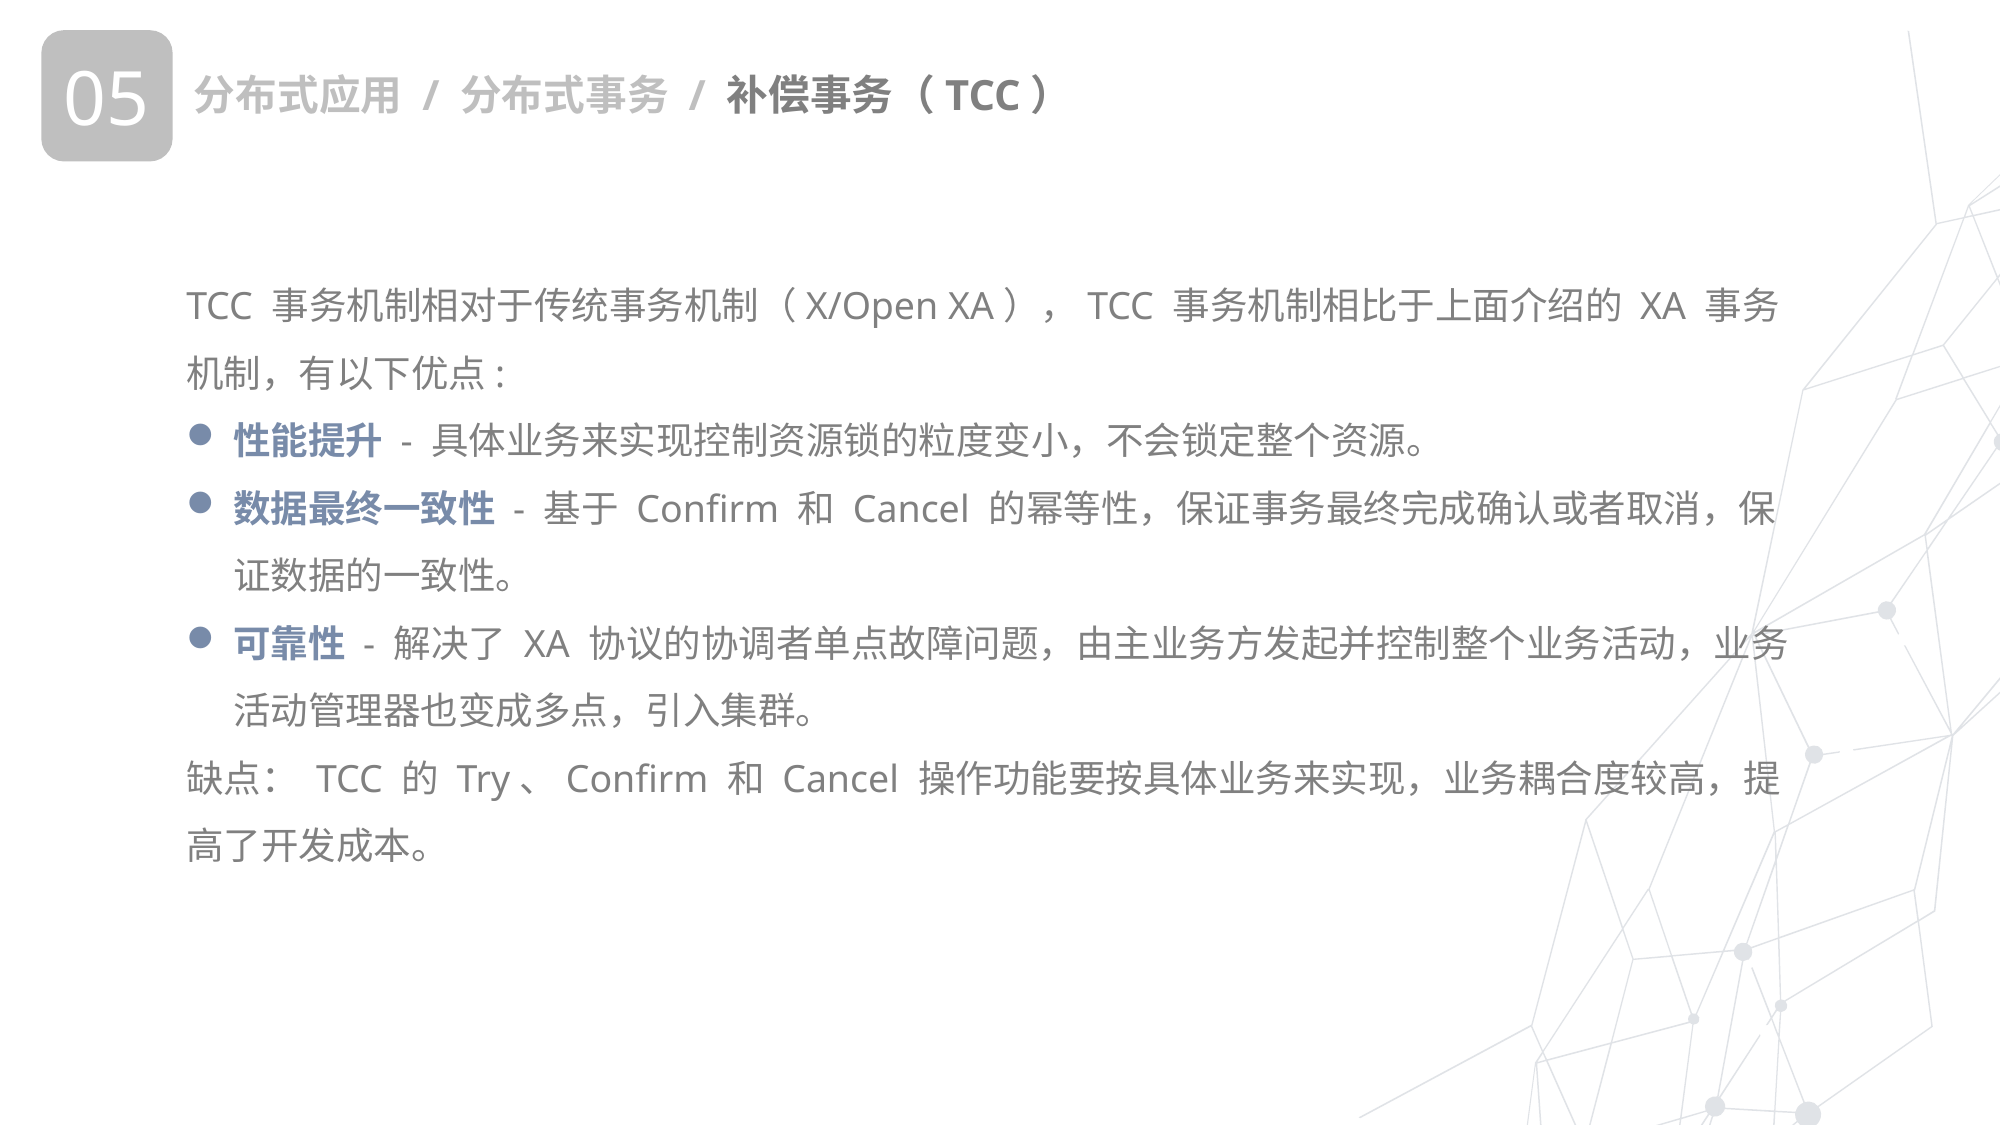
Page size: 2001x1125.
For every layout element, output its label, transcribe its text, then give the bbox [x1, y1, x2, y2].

text_box [1358, 30, 2000, 1125]
text_box 分布式应用 / 分布式事务 / 补偿事务（TCC） [194, 35, 1346, 138]
text_box TCC 事务机制相对于传统事务机制（X/Open XA），TCC 事务机制相比于上面介绍的 XA 事务机制，有以下优点: 性能提升 - 具体业务来实现控制资源锁的粒度变小，不会锁定整个资源。 数据最终一致性 - 基于 Confirm 和 Cancel 的幂等性，保证事务最终完成确认或者取消，保证数据的一致性。 可靠性 - 解决了 XA 协议的协调者单点故障问题，由主业务方发起并控制整个业务活动，业务活动管理器也变成多点，引入集群。 缺点： TCC 的 Try、Confirm 和 Cancel 操作功能要按具体业务来实现，业务耦合度较高，提高了开发成本。 [171, 252, 1825, 875]
text_box 05 [41, 30, 173, 162]
